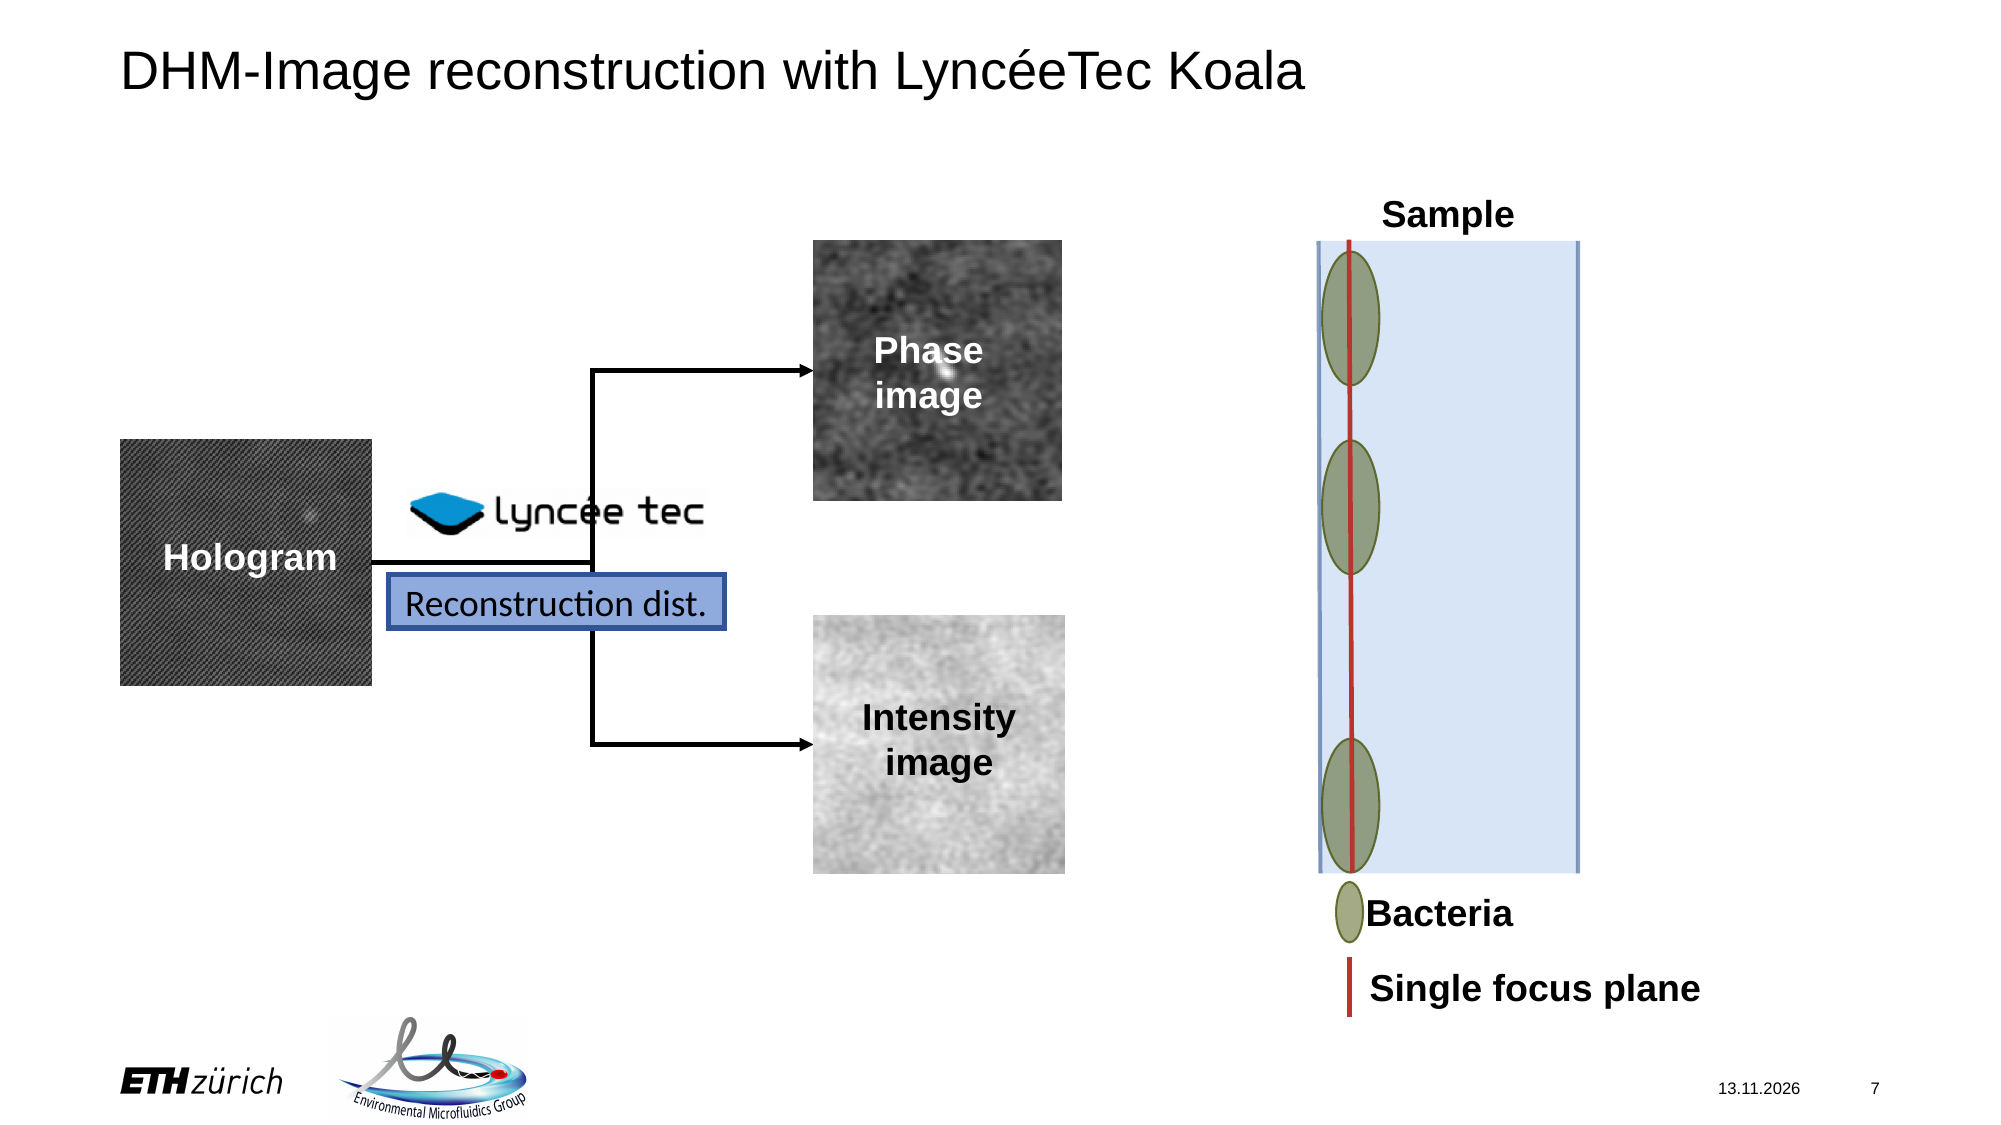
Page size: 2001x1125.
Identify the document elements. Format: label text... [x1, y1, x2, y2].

picture [120, 439, 371, 686]
text_box [1353, 250, 1381, 387]
text_box [1321, 251, 1347, 386]
text_box Single focus plane [1354, 956, 1717, 1017]
title DHM-Image reconstruction with LyncéeTec Koala [120, 42, 1880, 191]
picture [120, 1067, 282, 1094]
text_box [1321, 336, 1347, 482]
text_box Bacteria [1350, 881, 1528, 941]
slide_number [1718, 1069, 1819, 1106]
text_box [371, 562, 814, 745]
text_box [1321, 439, 1348, 575]
slide_number 7 [1827, 1069, 1880, 1106]
text_box [1321, 240, 1346, 301]
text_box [371, 370, 814, 562]
text_box [1321, 738, 1381, 874]
text_box [1353, 439, 1381, 575]
picture [813, 615, 1065, 874]
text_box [1348, 239, 1353, 873]
text_box Sample [1366, 183, 1530, 243]
text_box [1335, 880, 1355, 944]
text_box [1353, 240, 1575, 874]
picture [813, 240, 1062, 501]
text_box [1323, 836, 1346, 874]
picture [328, 1017, 529, 1123]
text_box [1322, 532, 1348, 775]
